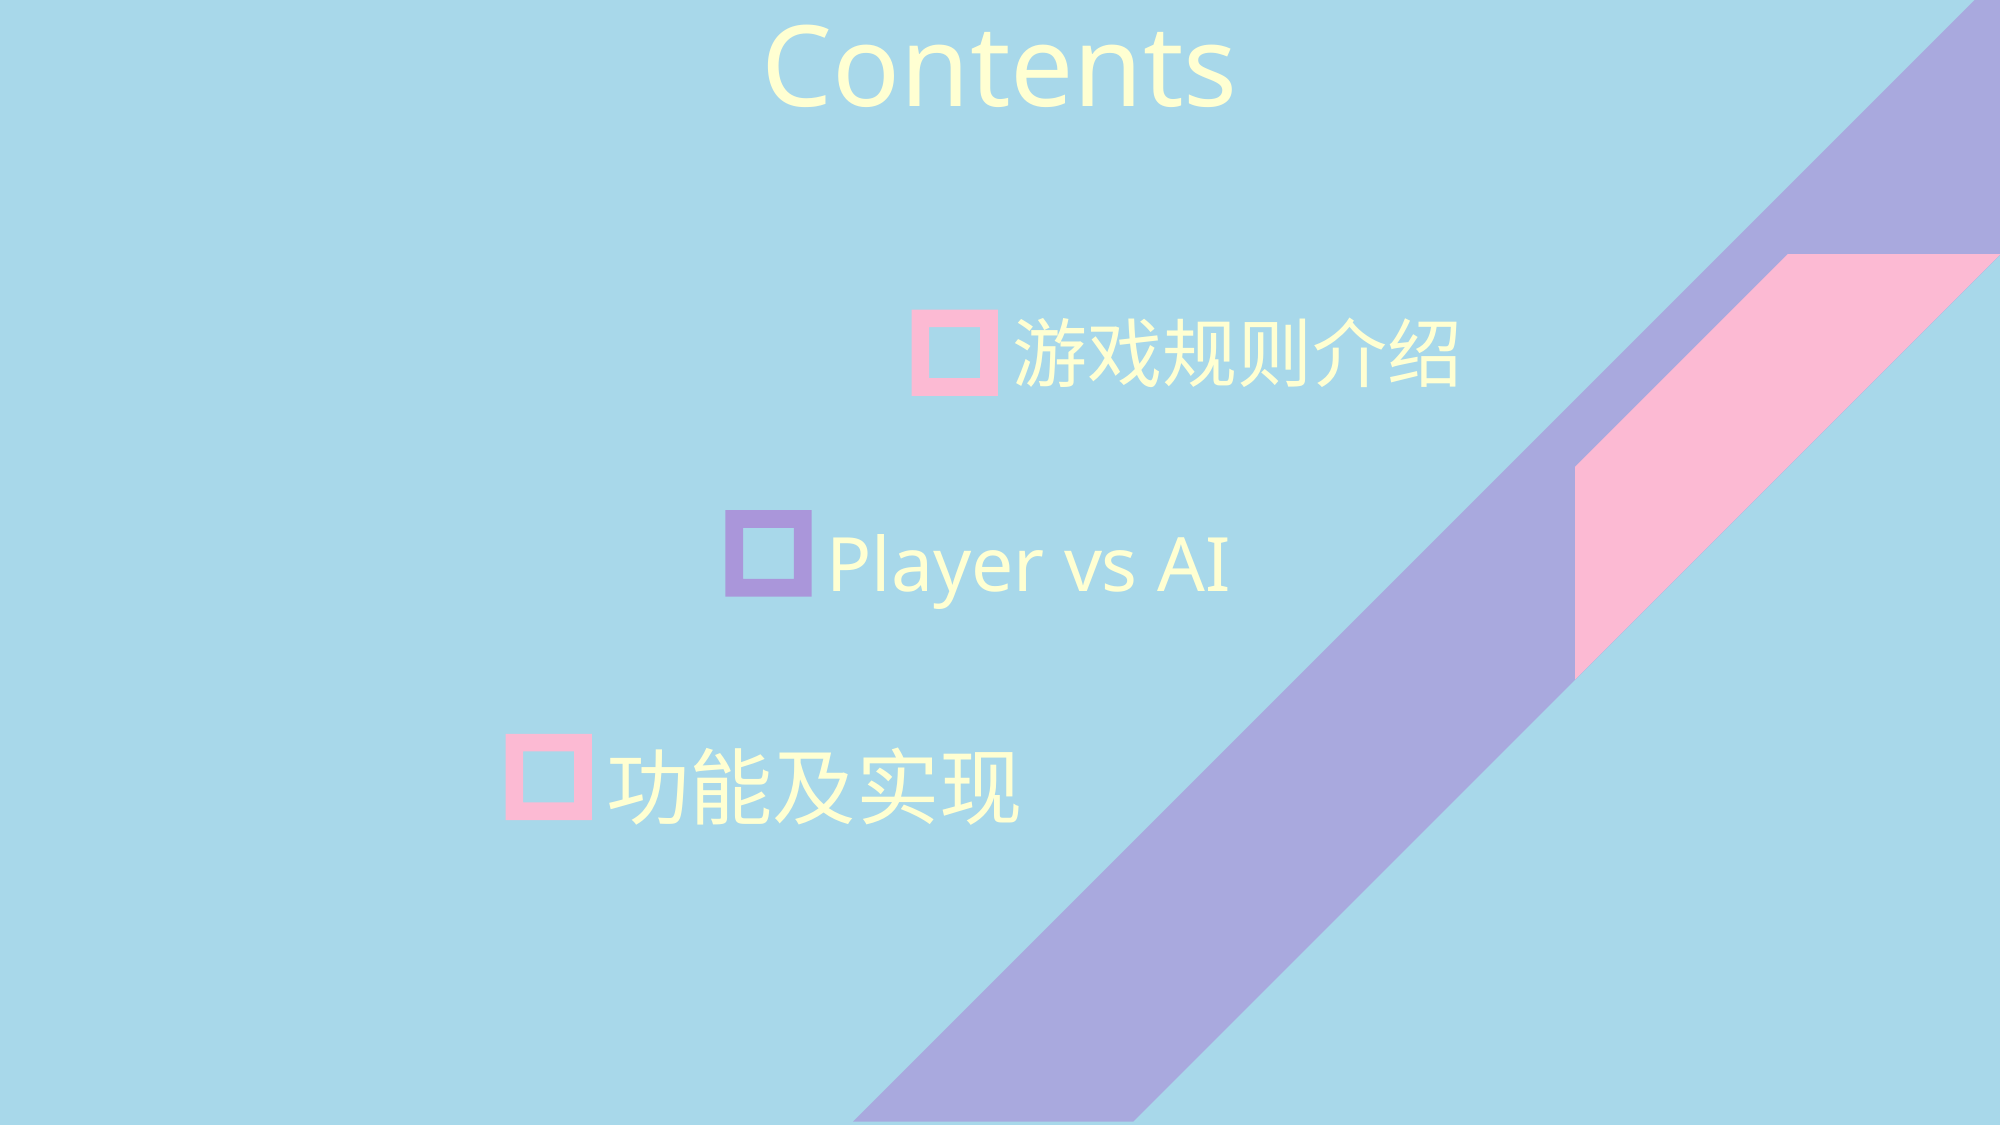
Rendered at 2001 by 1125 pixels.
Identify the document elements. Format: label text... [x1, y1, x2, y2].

text_box [724, 509, 811, 598]
text_box 游戏规则介绍 [997, 299, 1630, 405]
text_box 功能及实现 [591, 727, 1170, 843]
text_box Player vs AI [811, 508, 1349, 614]
text_box [505, 733, 591, 821]
text_box [911, 308, 997, 397]
text_box Contents [551, 0, 1449, 137]
text_box [1573, 253, 2000, 683]
text_box [850, 0, 2000, 1123]
